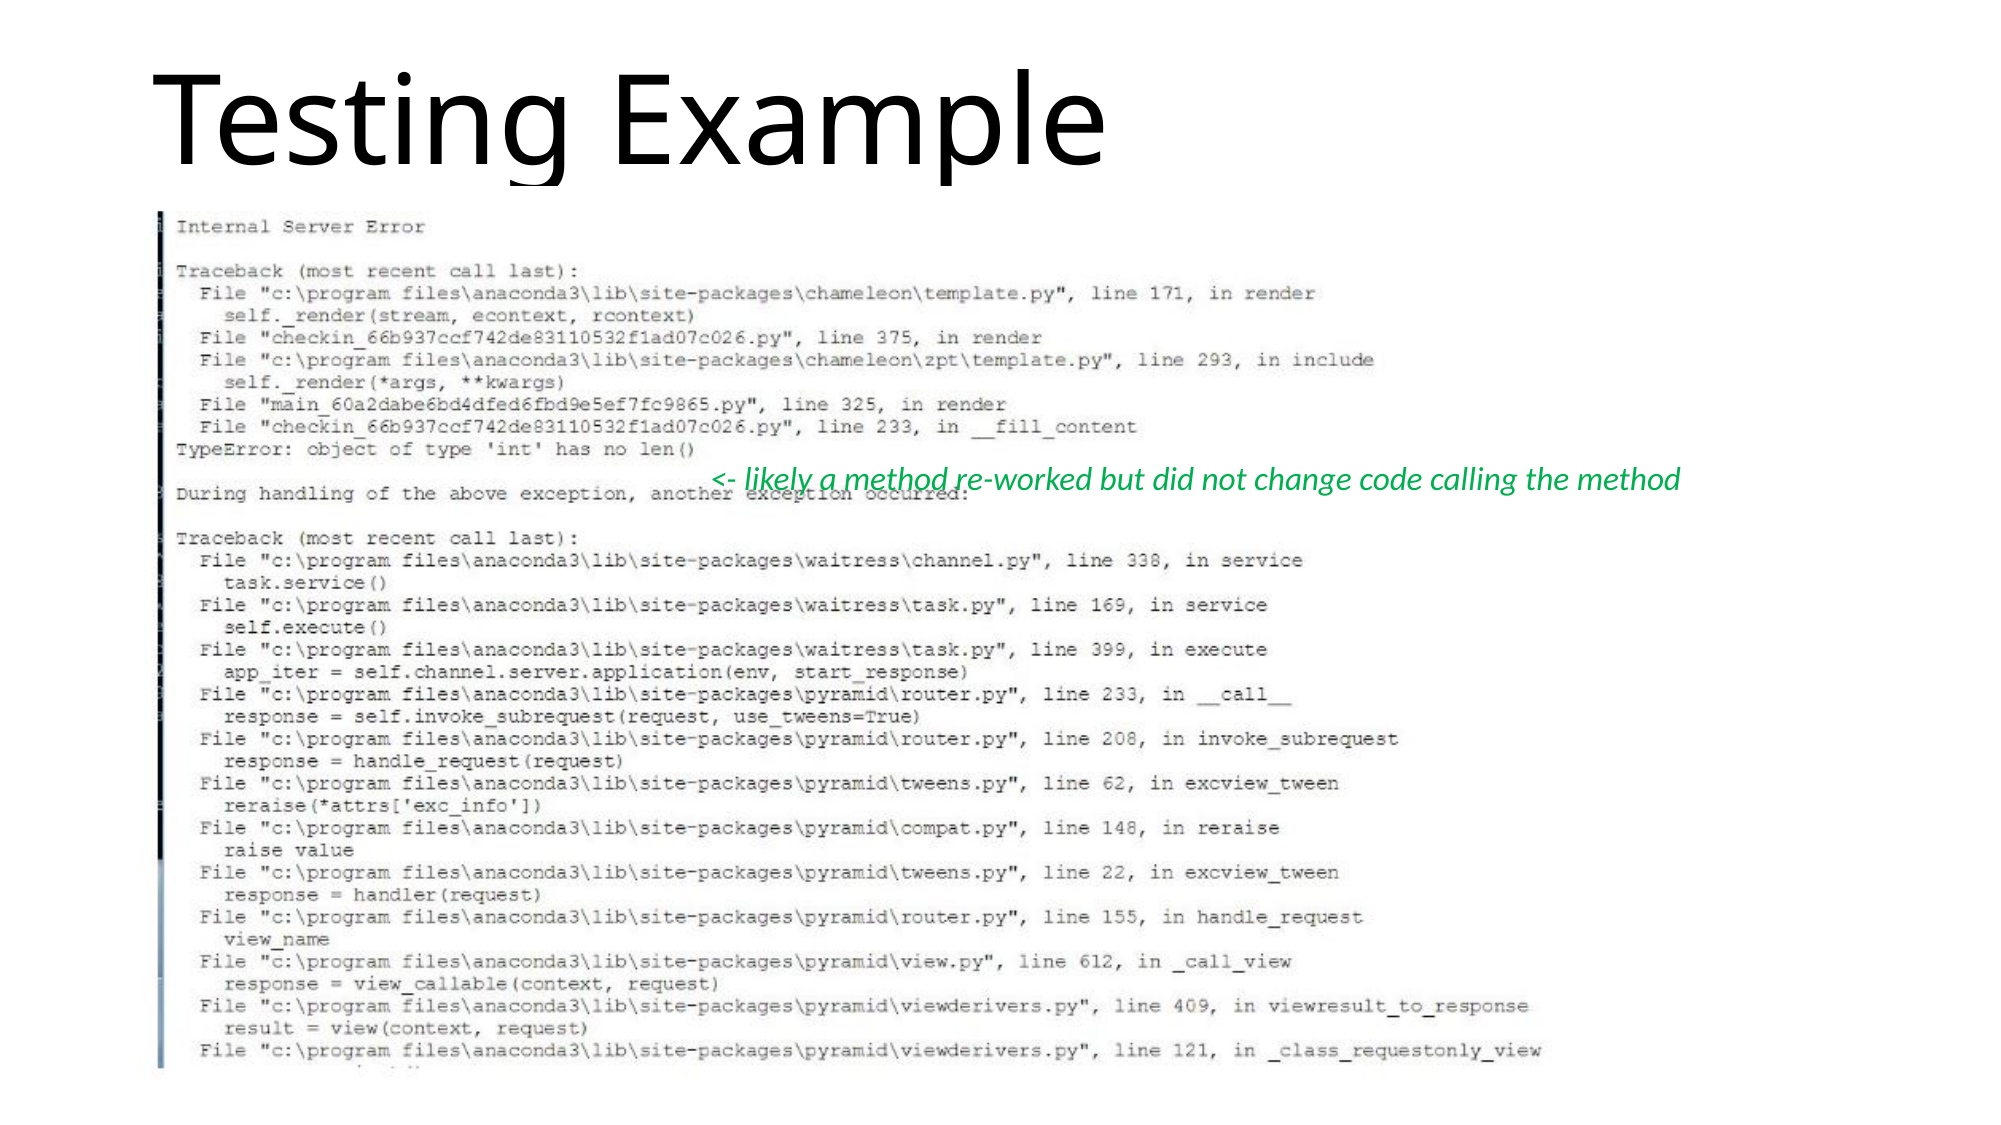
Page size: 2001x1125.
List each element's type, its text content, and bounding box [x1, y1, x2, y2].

title Testing Example [137, 15, 1863, 234]
text_box <- likely a method re-worked but did not change code calling the method [1580, 449, 1965, 505]
picture [139, 186, 1580, 1094]
